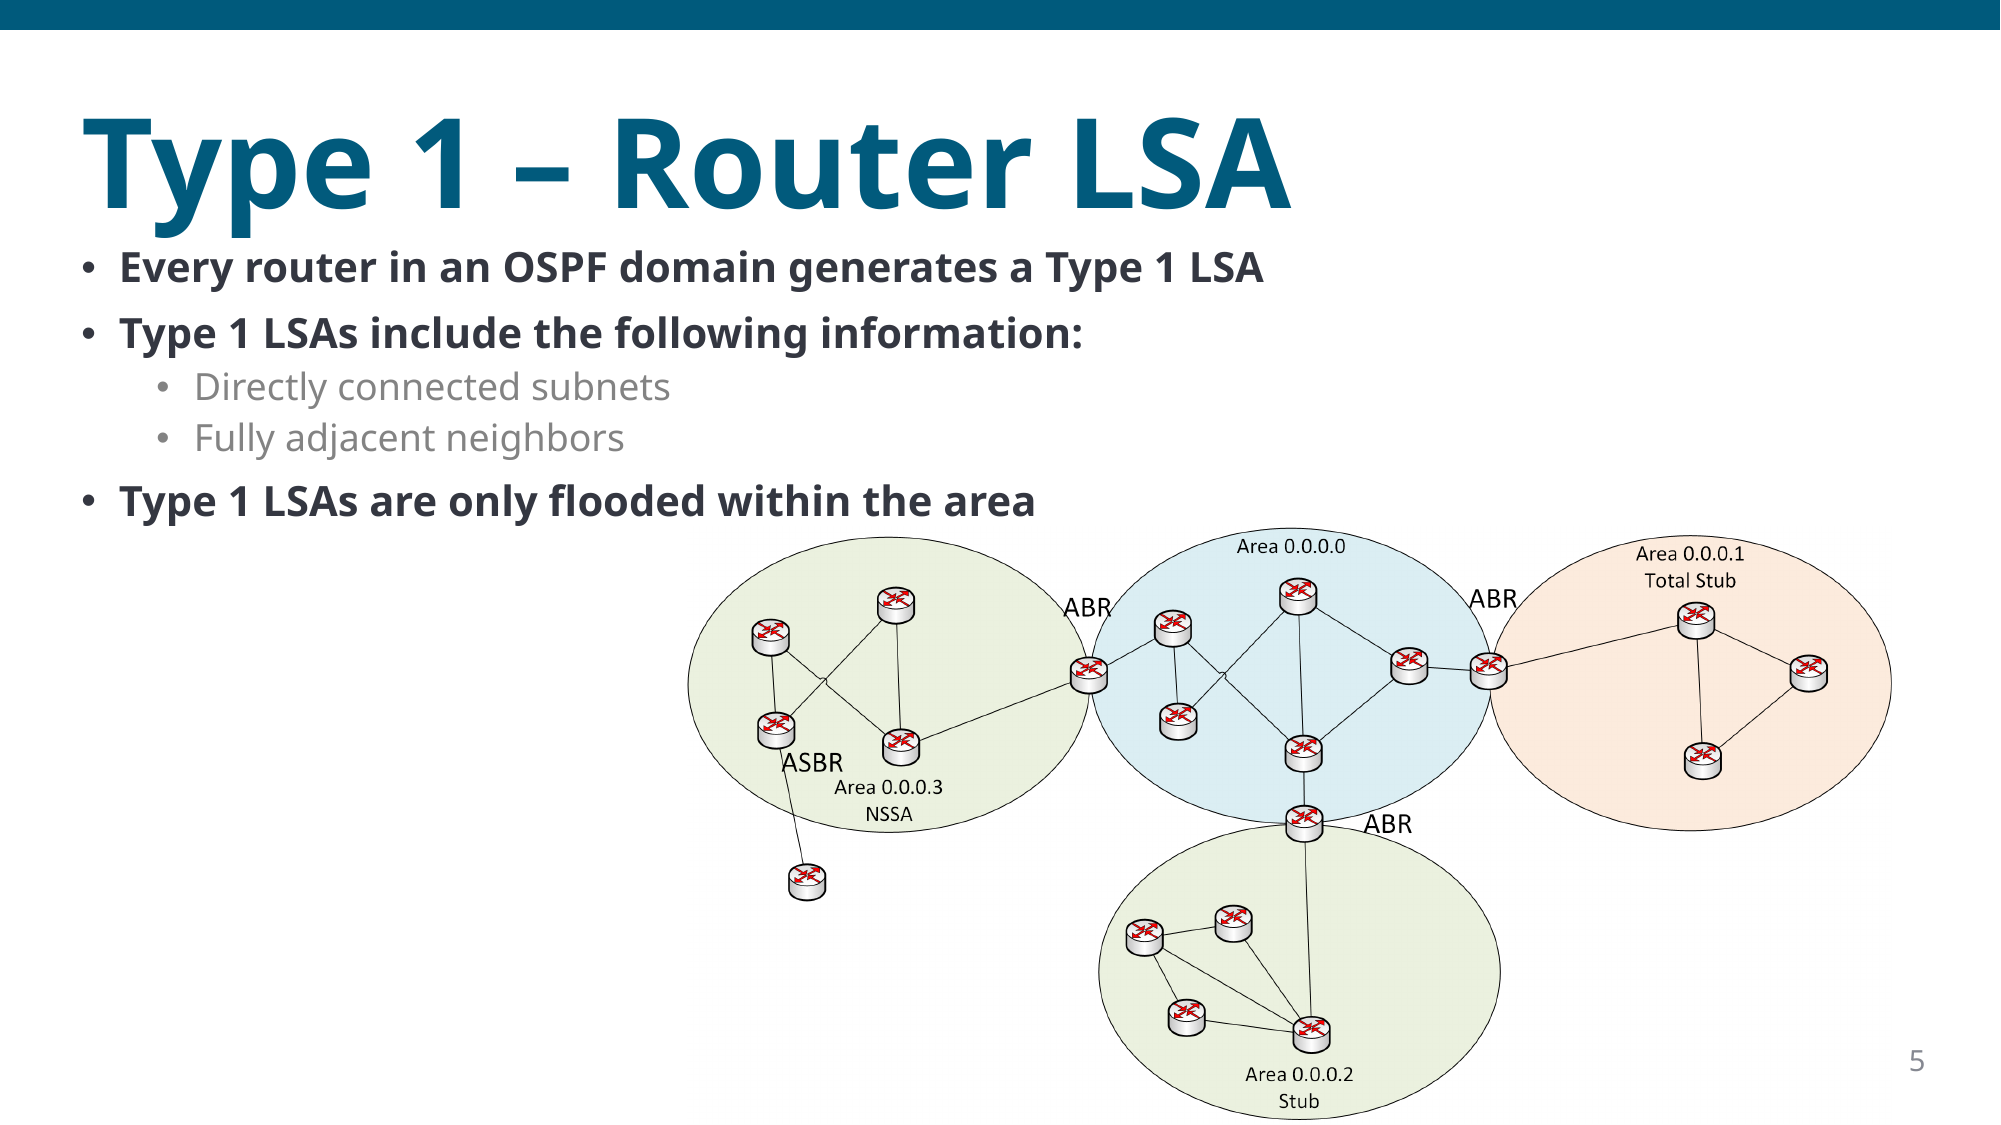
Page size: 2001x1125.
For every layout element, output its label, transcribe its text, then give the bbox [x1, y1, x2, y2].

picture [687, 526, 1892, 1125]
list Every router in an OSPF domain generates a Type 1 LSA Type 1 LSAs include the following information: Directly connected subnets Fully adjacent neighbors Type 1 LSAs are only flooded within the area [66, 239, 1313, 648]
title Type 1 – Router LSA [66, 59, 1977, 278]
